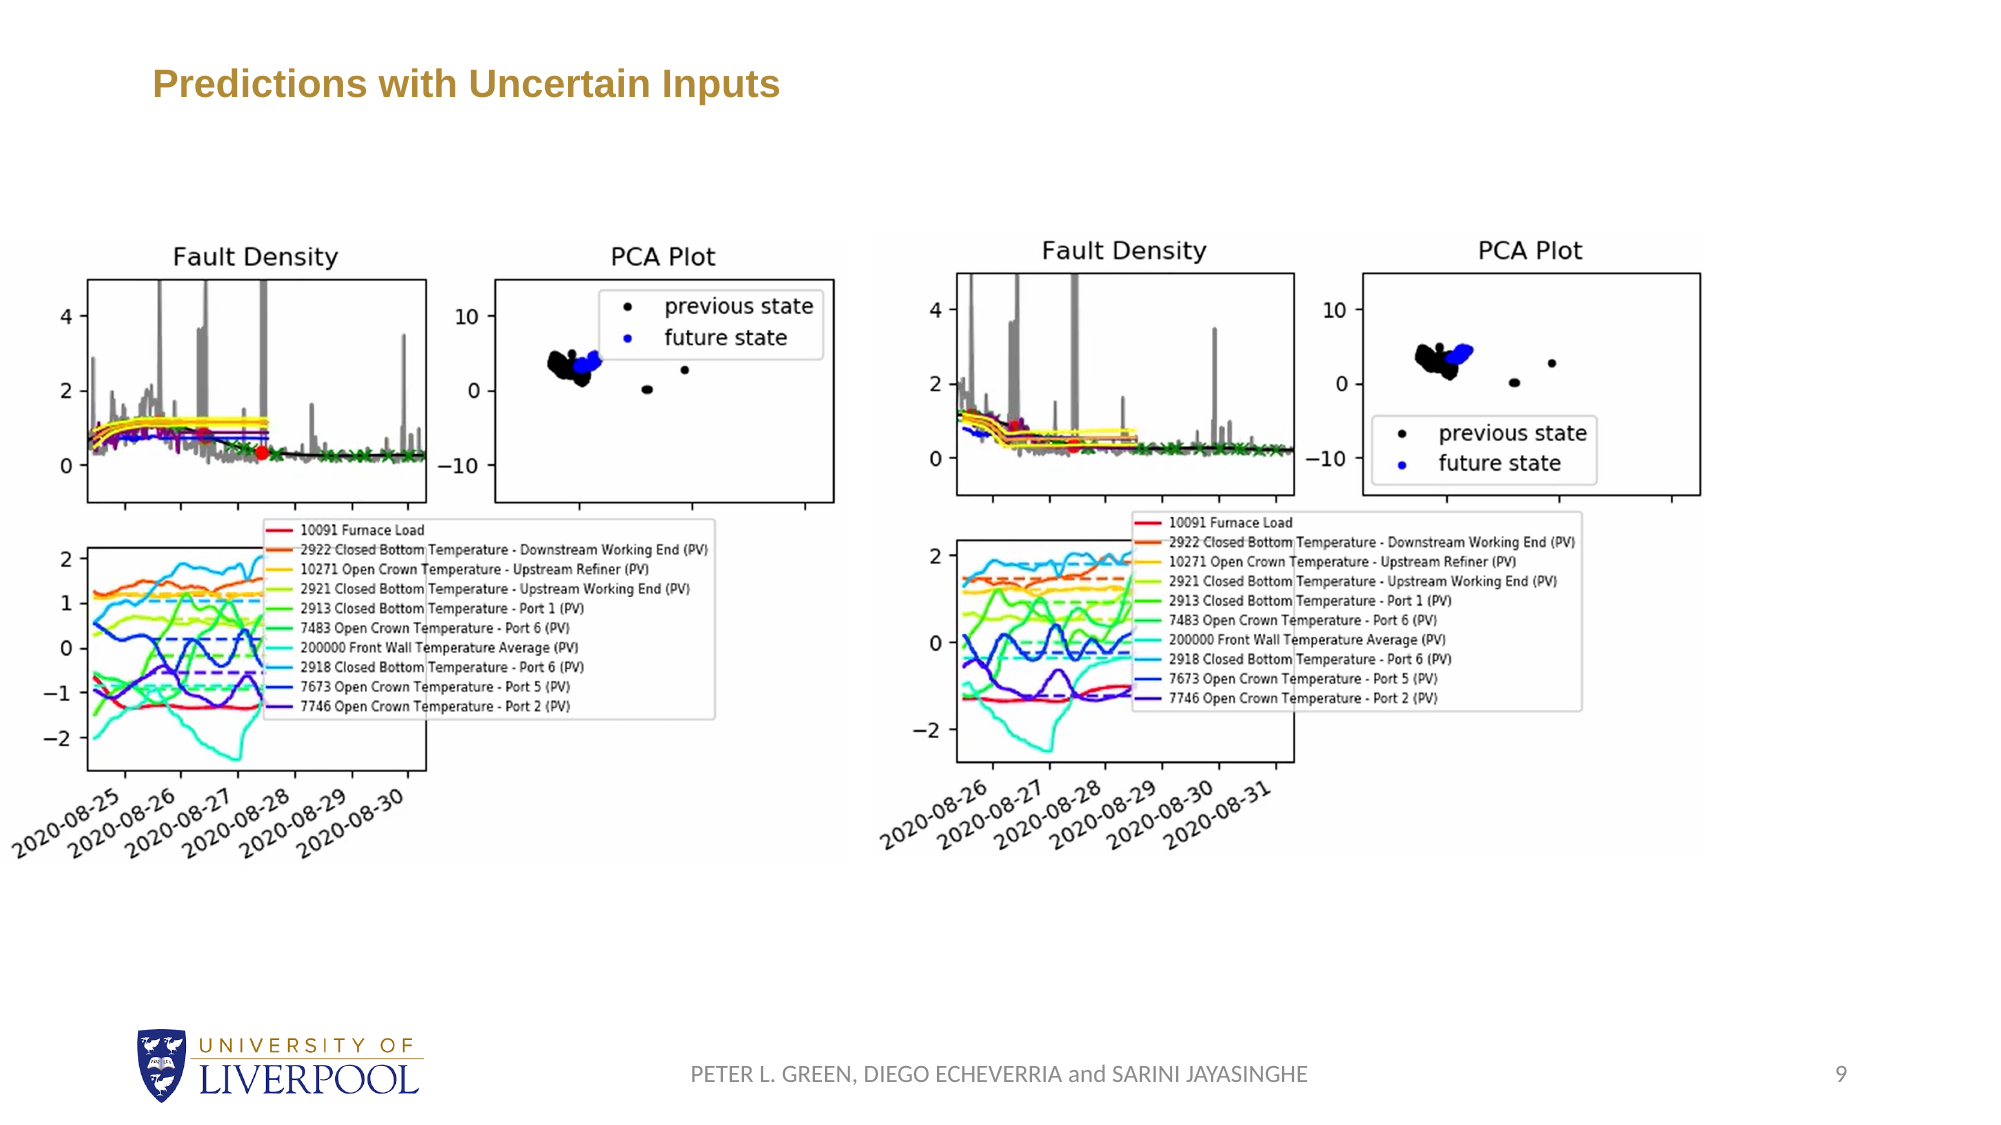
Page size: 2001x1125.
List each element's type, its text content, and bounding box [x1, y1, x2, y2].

title Predictions with Uncertain Inputs [137, 55, 1863, 114]
picture [0, 237, 847, 867]
picture [137, 1029, 424, 1103]
footer PETER L. GREEN, DIEGO ECHEVERRIA and SARINI JAYASINGHE [662, 1042, 1338, 1103]
slide_number 9 [1412, 1042, 1863, 1103]
picture [872, 229, 1707, 859]
